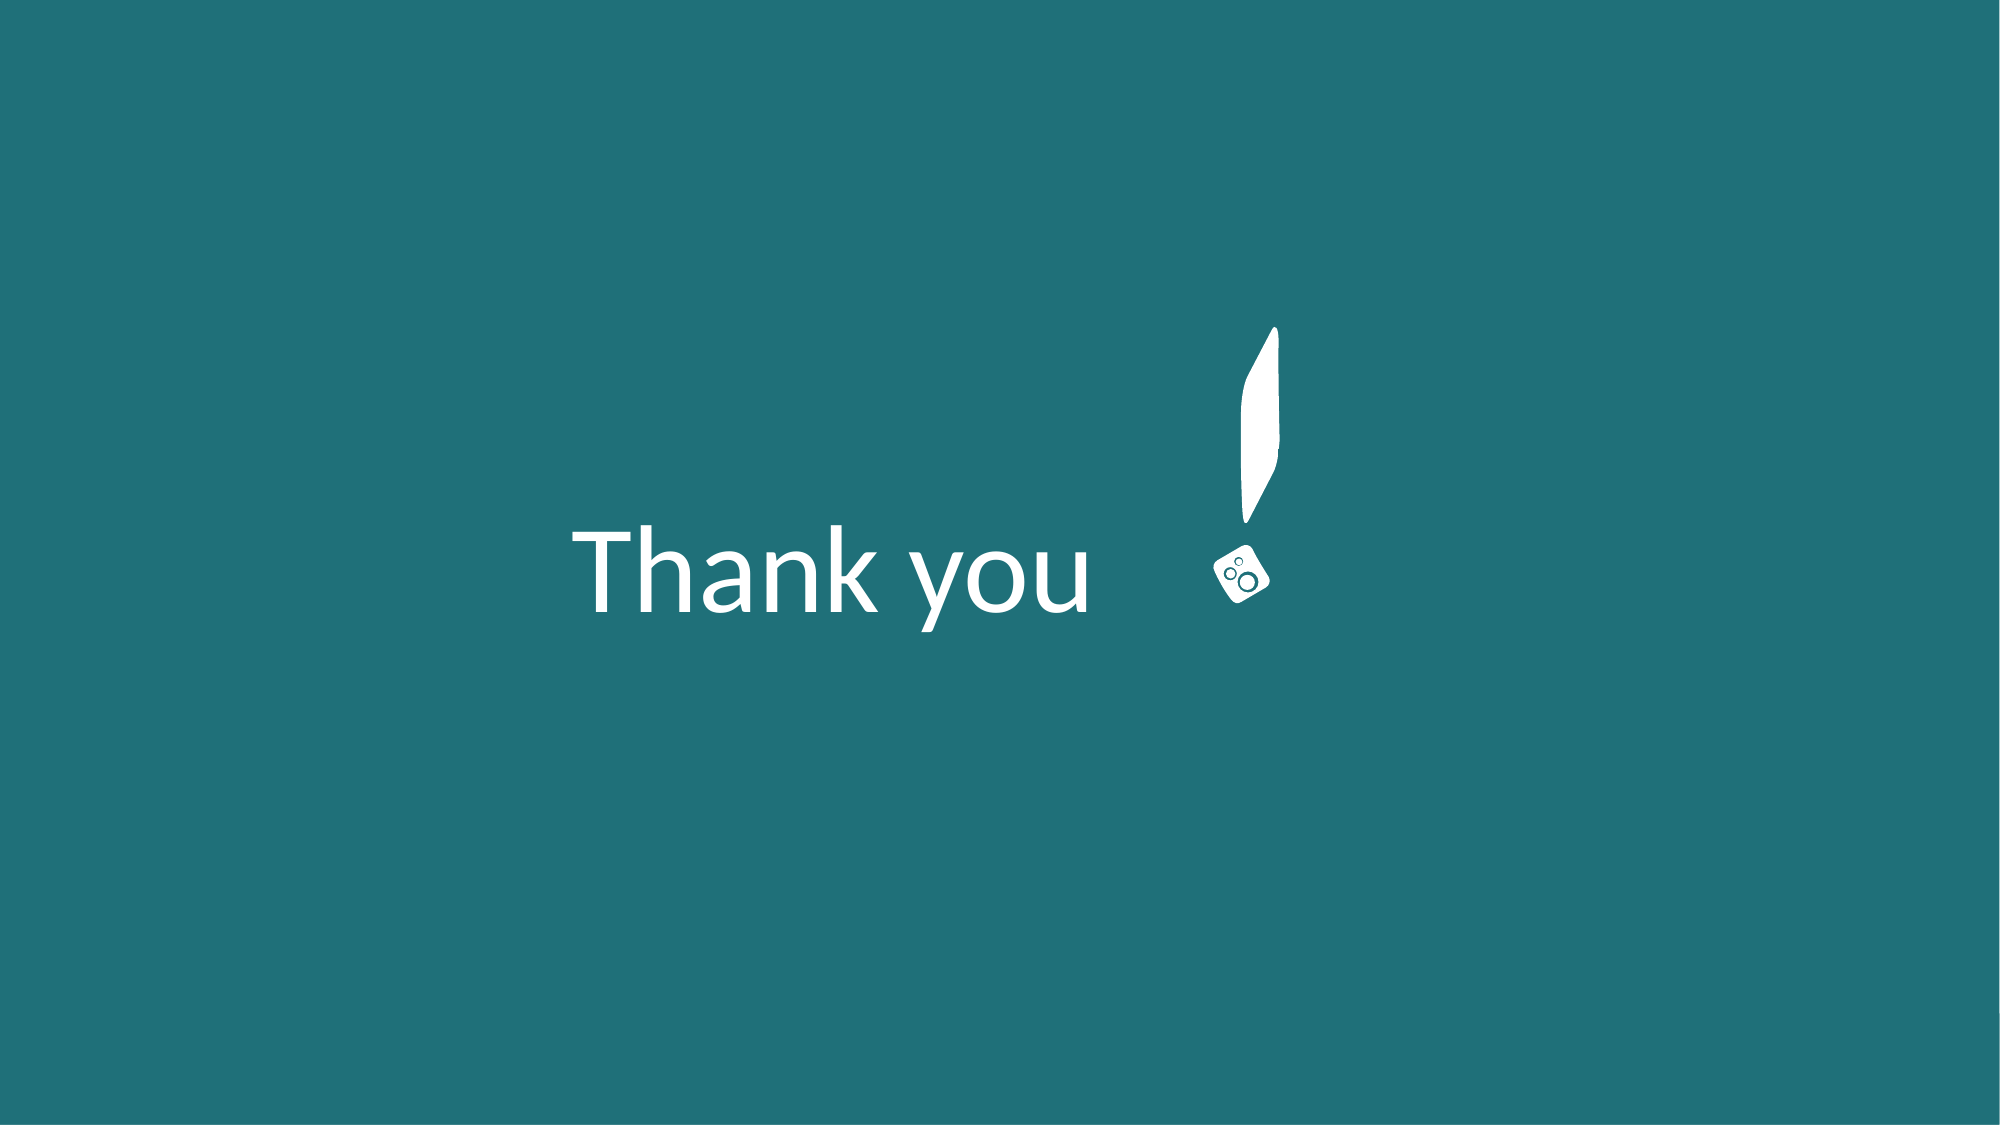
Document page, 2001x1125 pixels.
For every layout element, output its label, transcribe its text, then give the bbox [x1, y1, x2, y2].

text_box Thank you [551, 480, 1167, 645]
text_box [0, 0, 2000, 1125]
picture [1213, 544, 1270, 604]
picture [1238, 325, 1282, 525]
